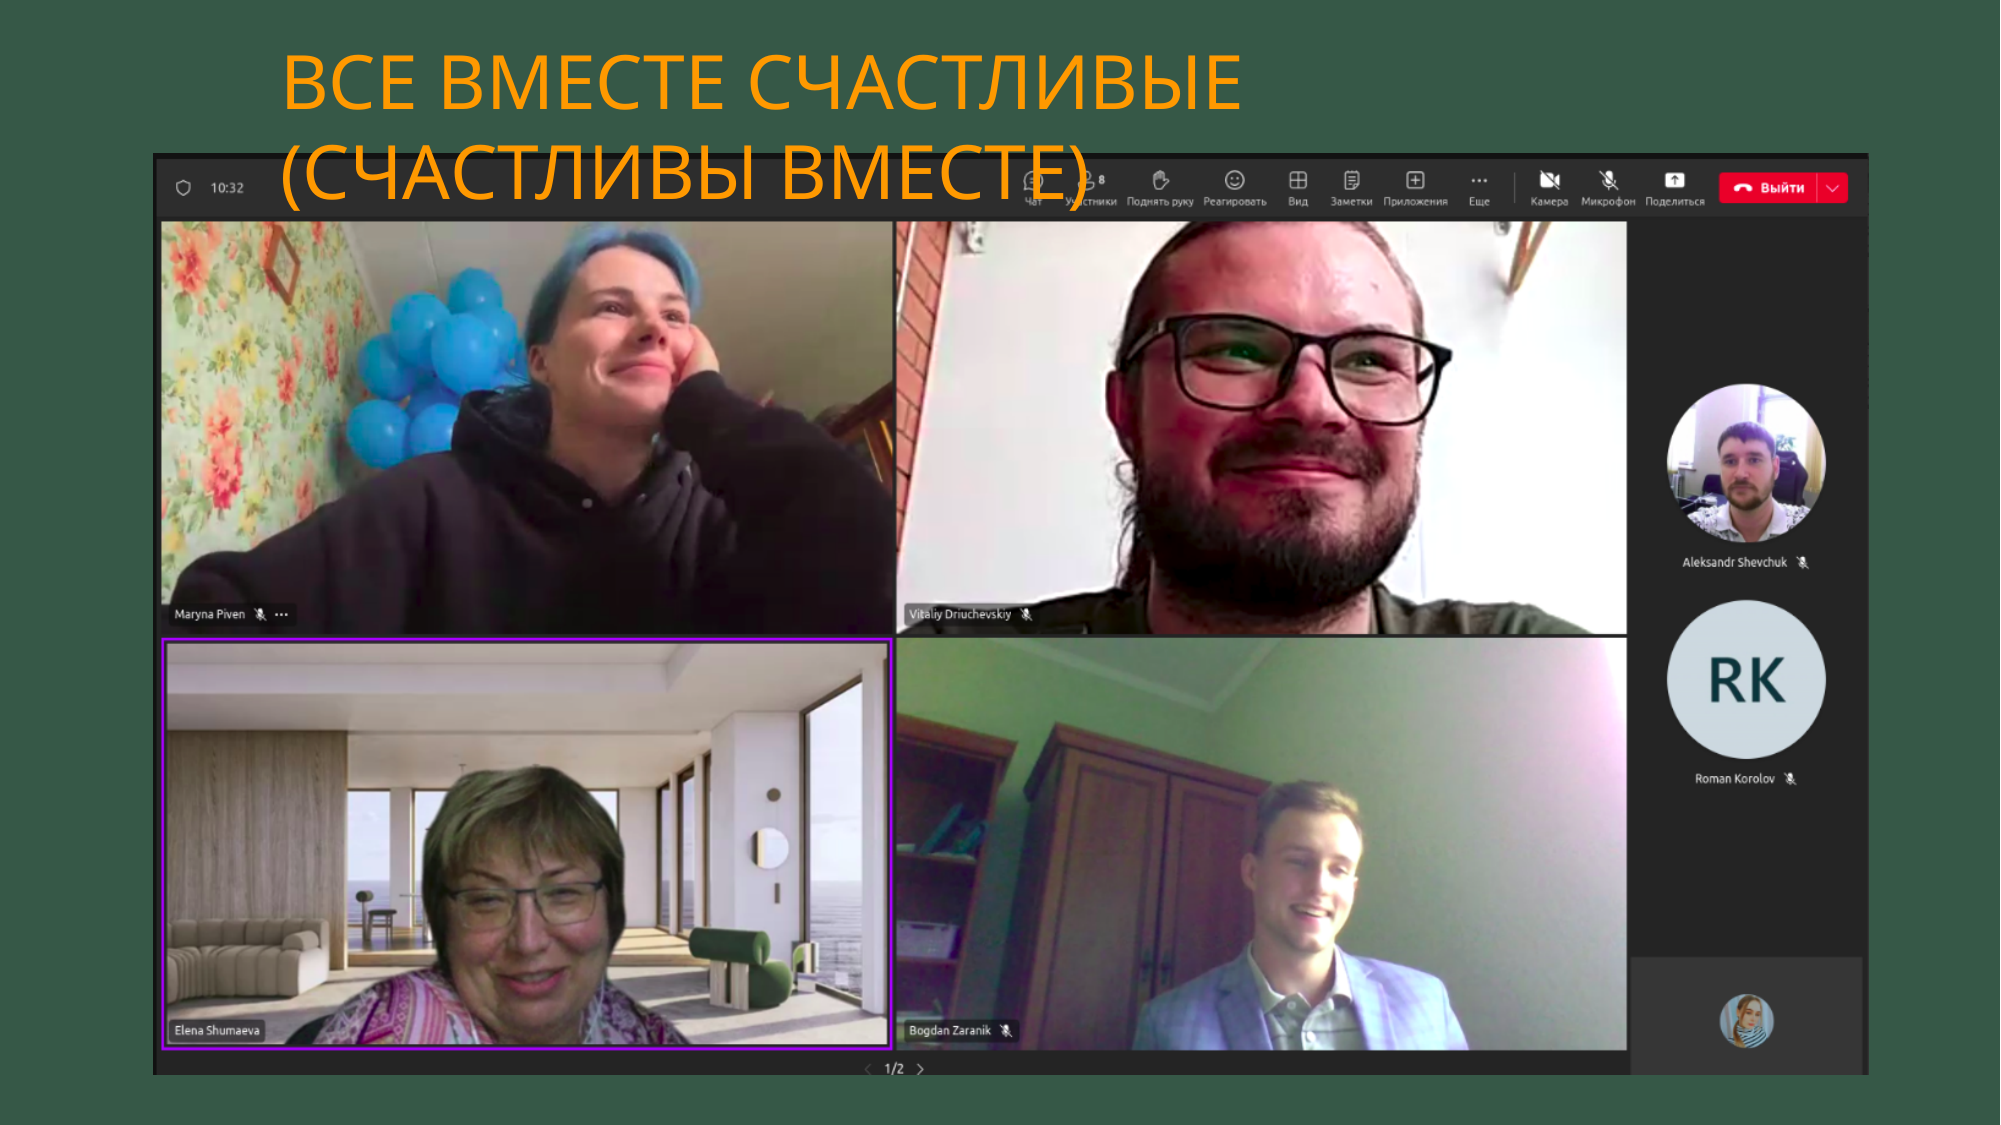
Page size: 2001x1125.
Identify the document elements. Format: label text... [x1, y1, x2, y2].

picture [153, 153, 1870, 1075]
text_box Все вместе счастливые (счастливы вместе) [265, 26, 1697, 140]
